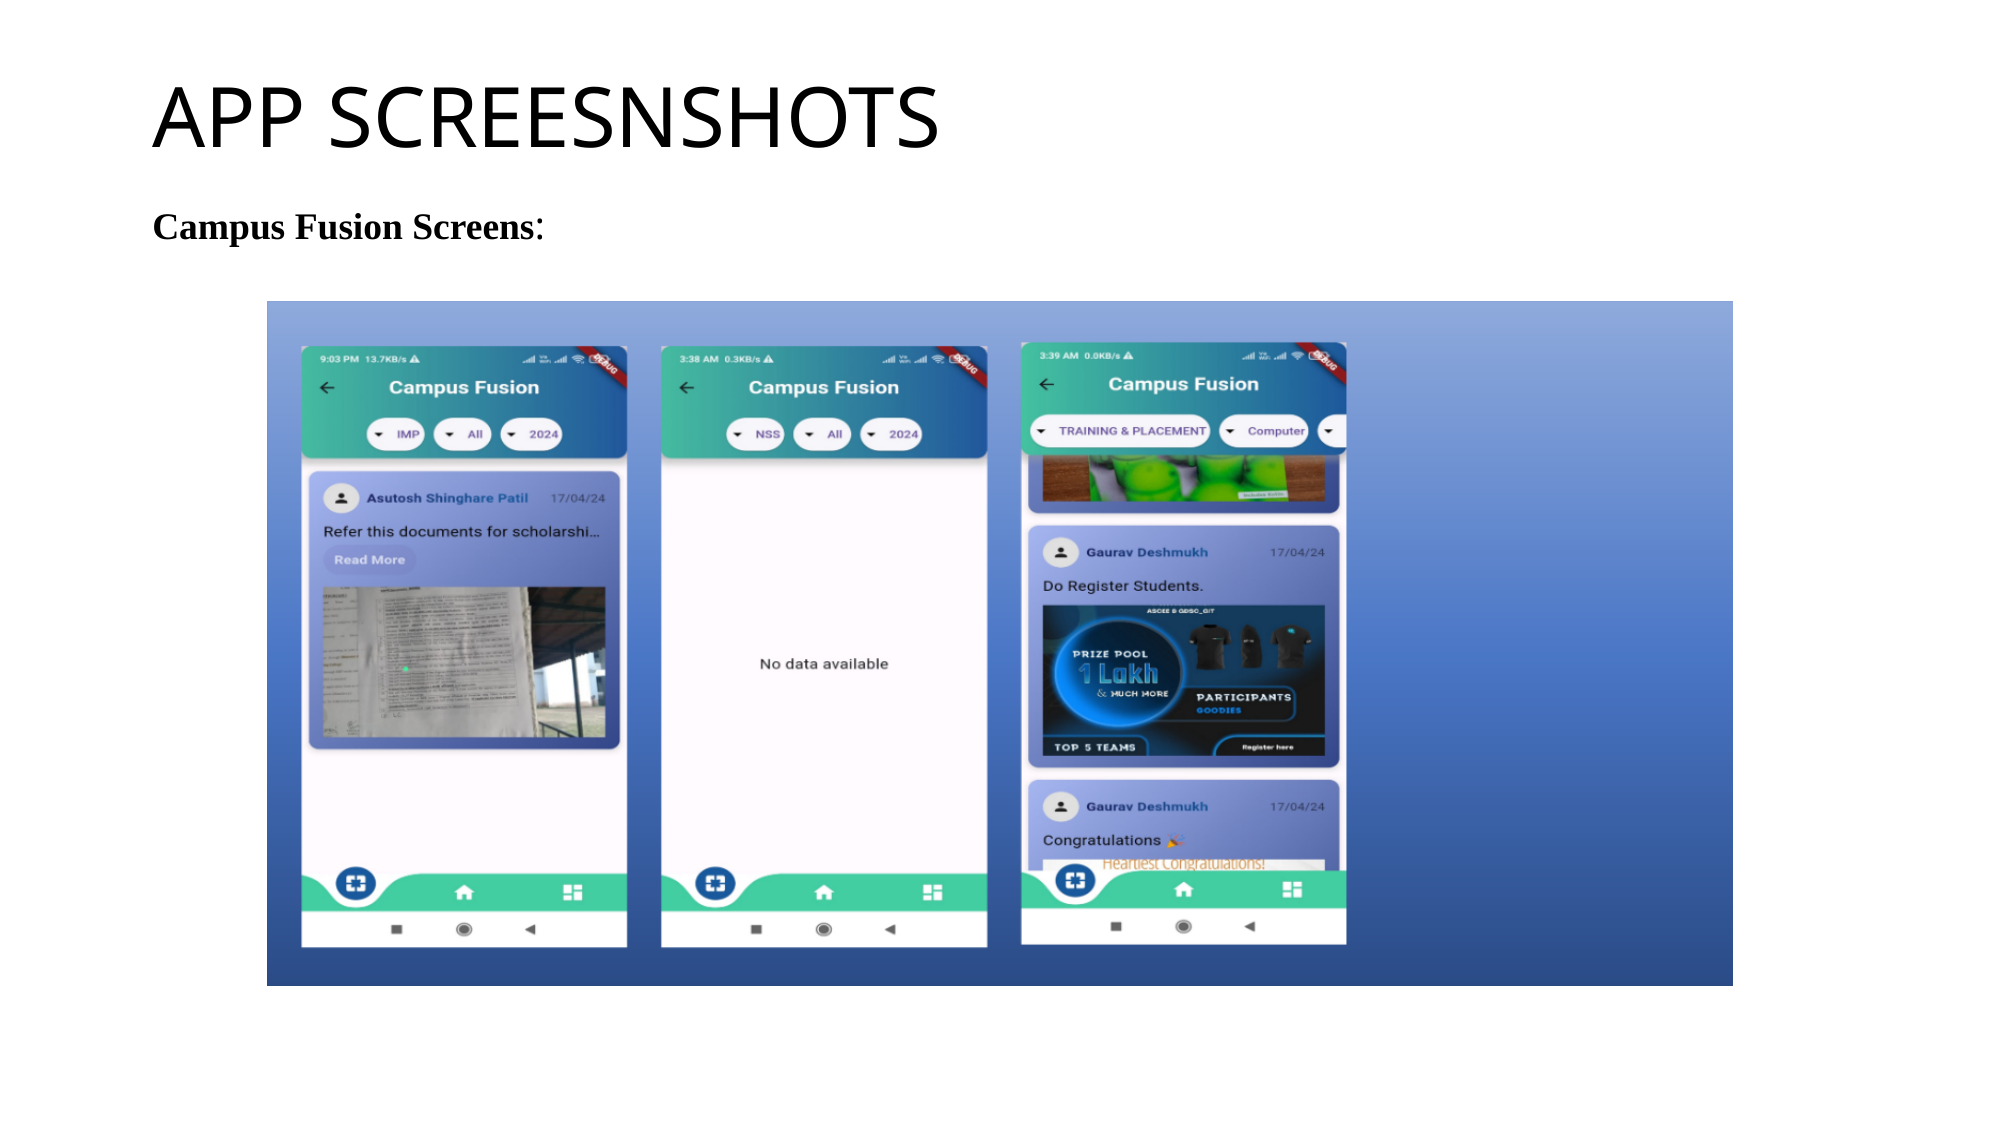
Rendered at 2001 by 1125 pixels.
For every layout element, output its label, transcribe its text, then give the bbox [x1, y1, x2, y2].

text_box Campus Fusion Screens: [137, 194, 1811, 255]
title APP SCREESNSHOTS [137, 59, 1863, 181]
picture [267, 301, 1733, 986]
